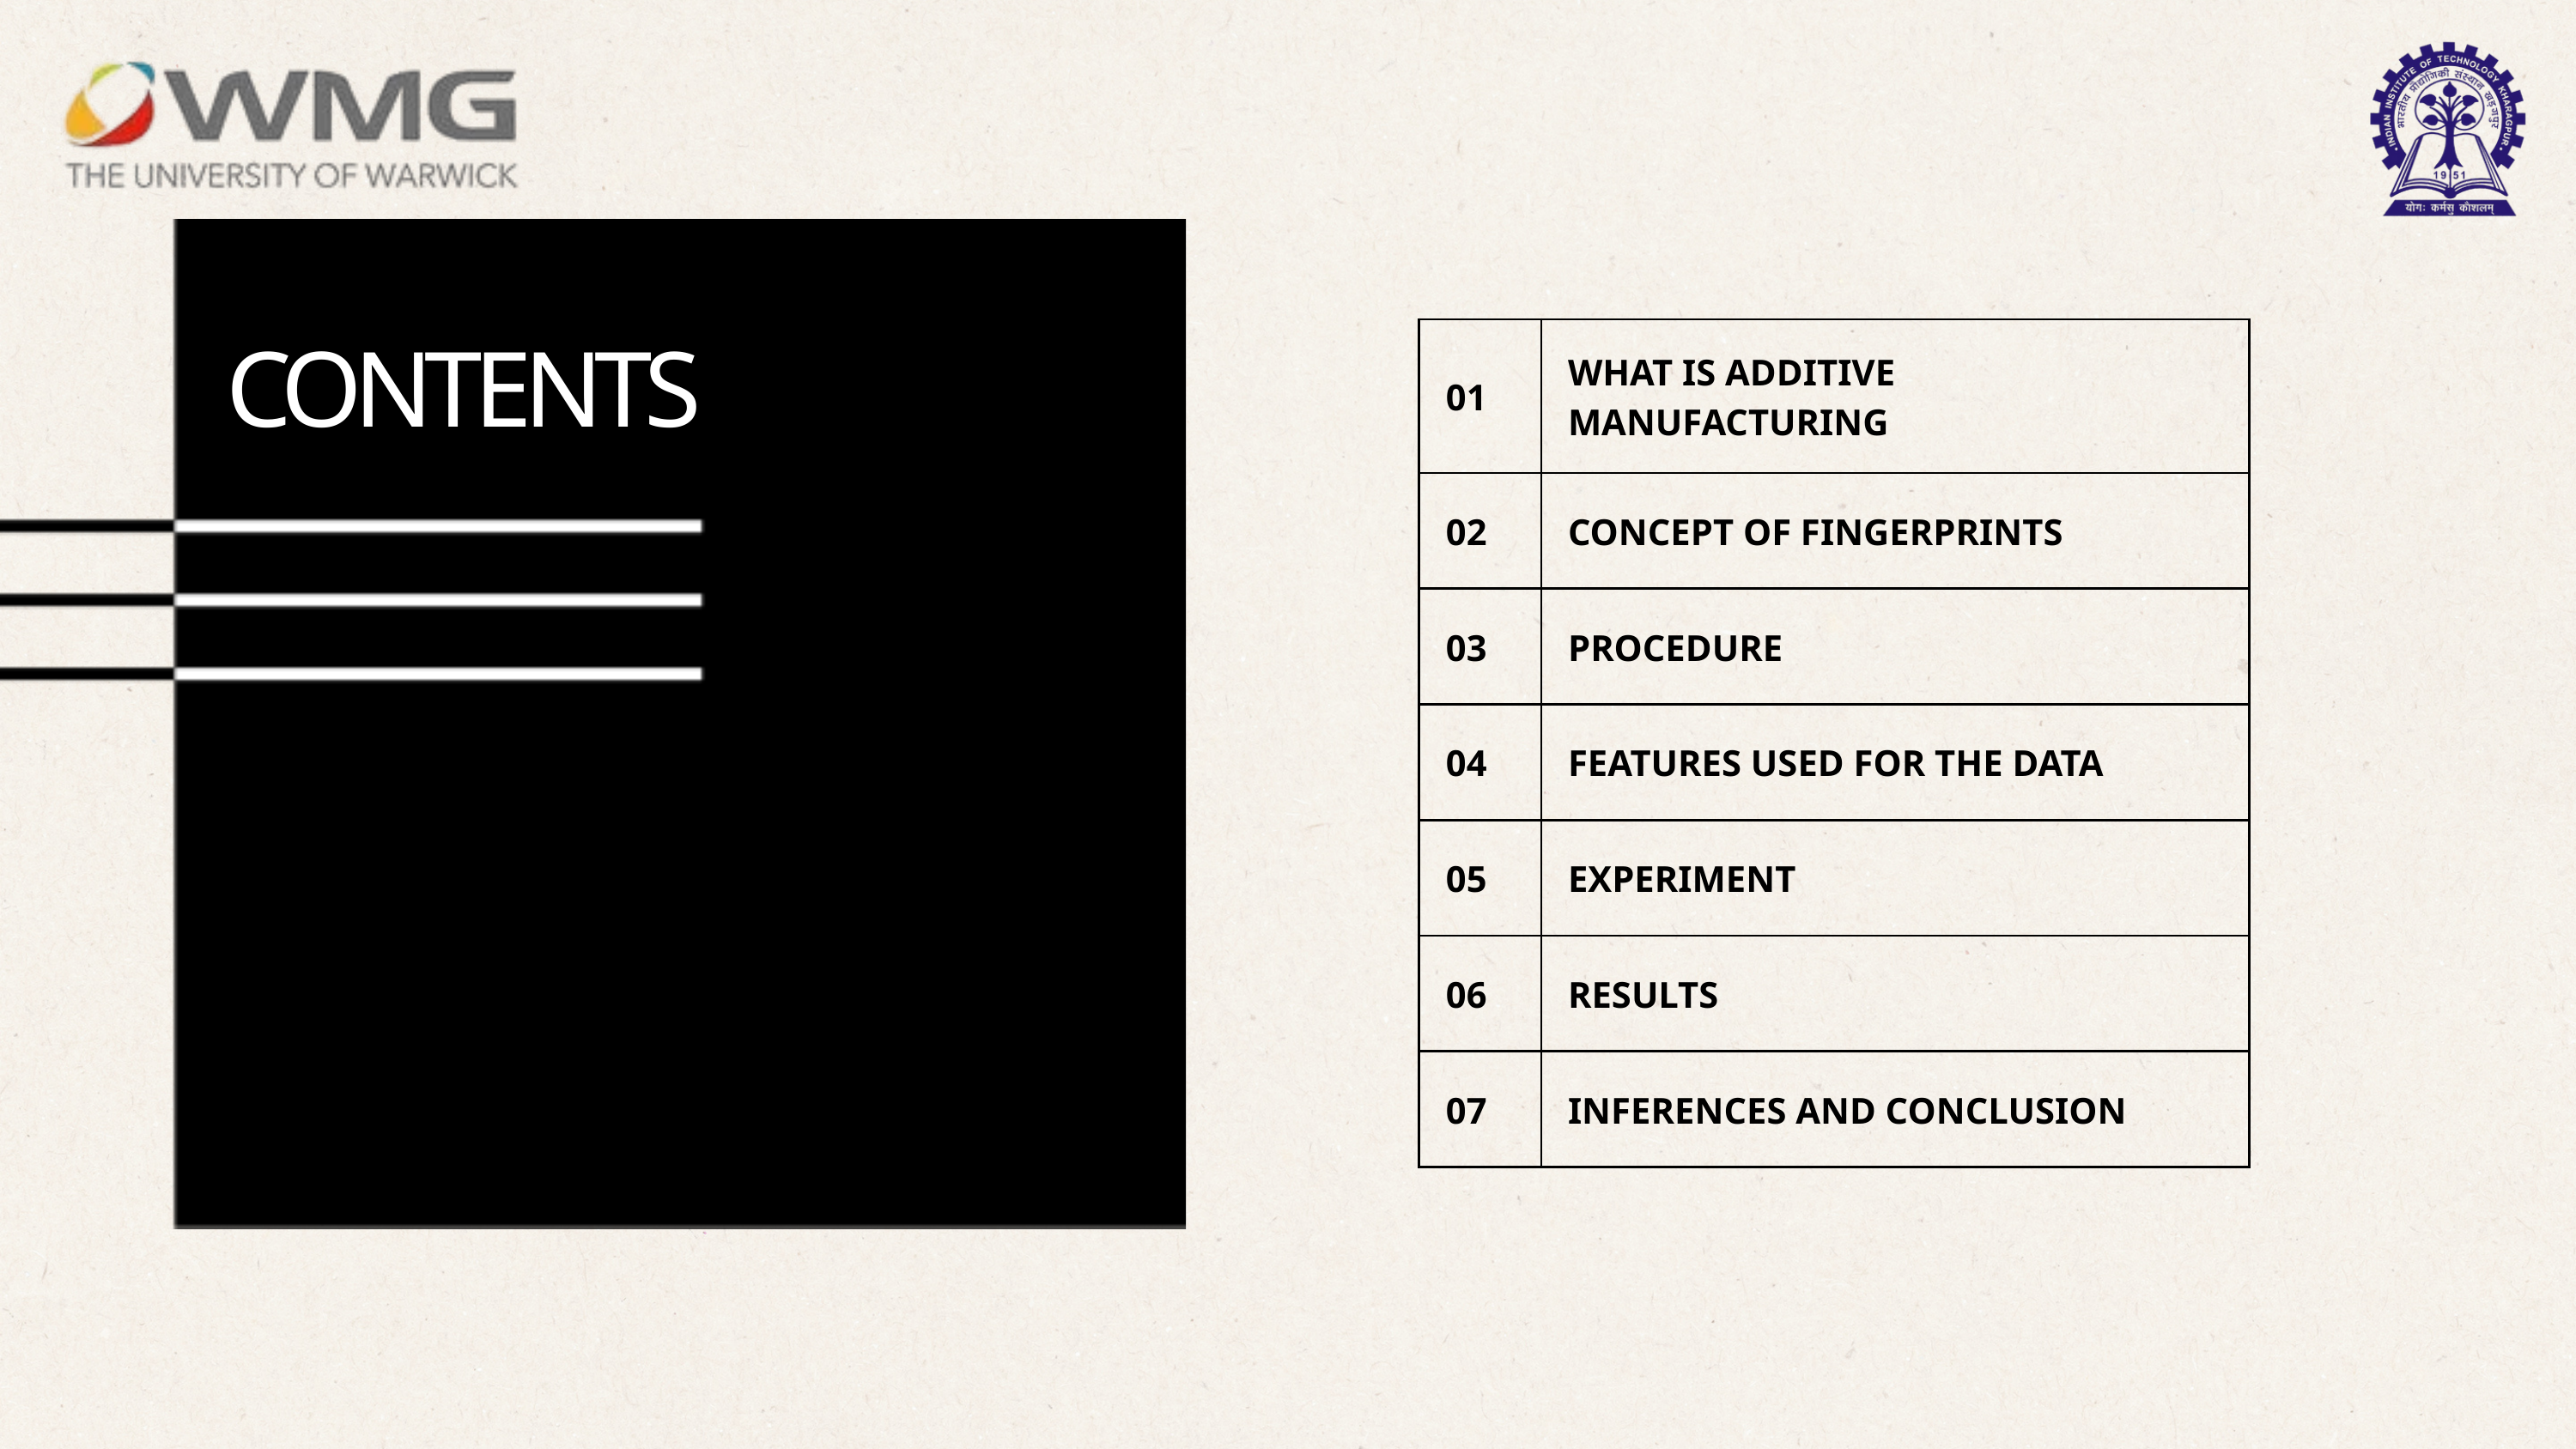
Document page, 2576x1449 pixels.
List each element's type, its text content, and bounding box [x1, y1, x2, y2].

table_header WHAT IS ADDITIVE MANUFACTURING [1542, 320, 2248, 472]
text_box [55, 53, 533, 205]
table_header 01 [1420, 320, 1540, 472]
text_box [0, 219, 1187, 1229]
table_cell EXPERIMENT [1542, 822, 2248, 935]
table_cell 06 [1420, 937, 1540, 1050]
text_box CONTENTS [226, 343, 1146, 448]
table_cell 05 [1420, 822, 1540, 935]
text_box [2366, 34, 2530, 225]
table_cell 04 [1420, 706, 1540, 819]
table_cell FEATURES USED FOR THE DATA [1542, 706, 2248, 819]
table_cell 02 [1420, 474, 1540, 587]
table_cell RESULTS [1542, 937, 2248, 1050]
text_box [0, 0, 2576, 1449]
table_cell 03 [1420, 590, 1540, 703]
table_cell 07 [1420, 1052, 1540, 1166]
table_cell INFERENCES AND CONCLUSION [1542, 1052, 2248, 1166]
table_cell CONCEPT OF FINGERPRINTS [1542, 474, 2248, 587]
table_cell PROCEDURE [1542, 590, 2248, 703]
